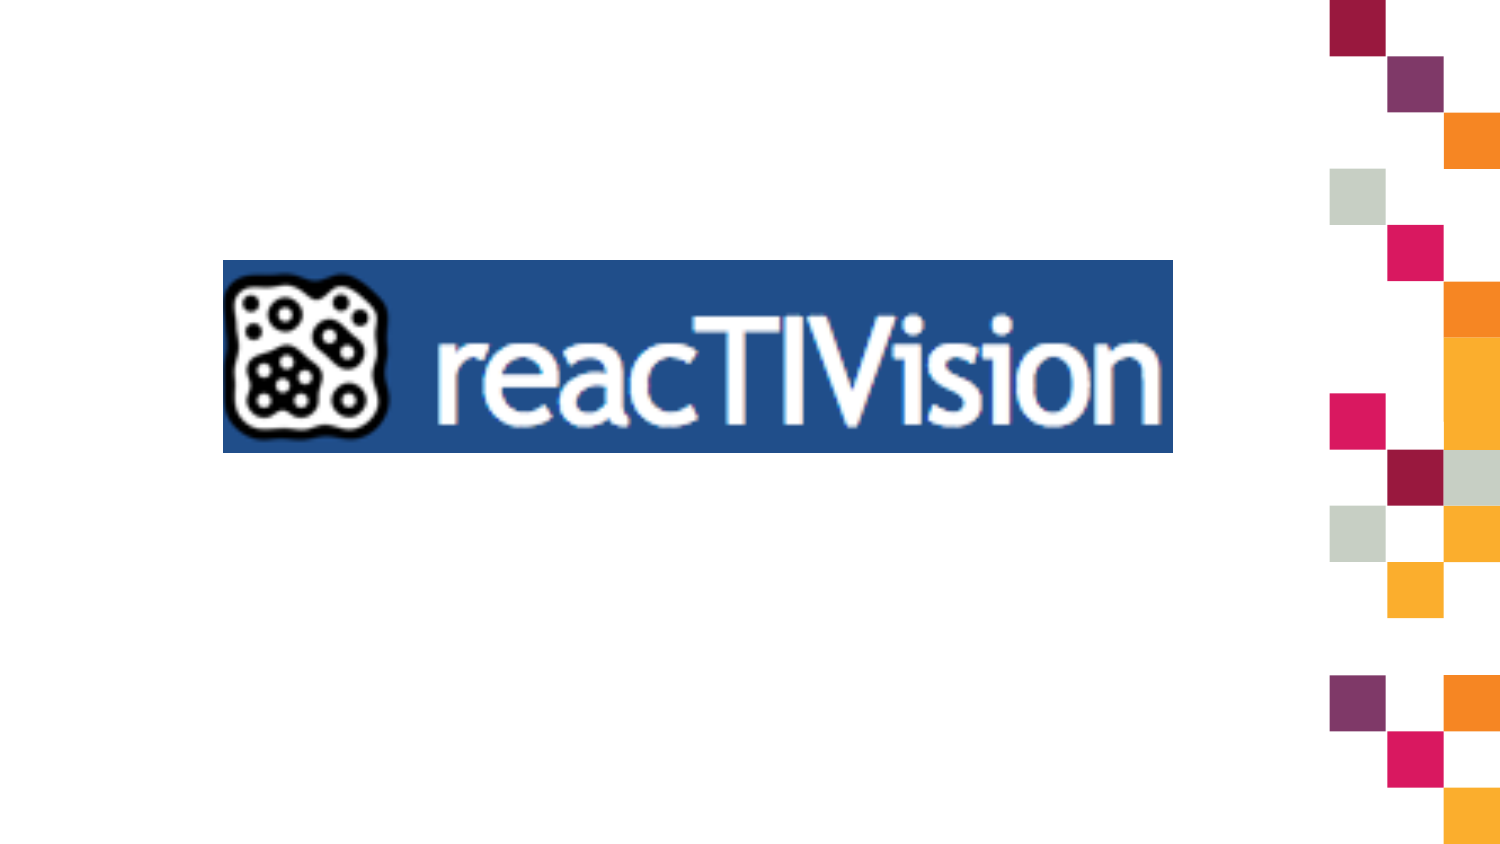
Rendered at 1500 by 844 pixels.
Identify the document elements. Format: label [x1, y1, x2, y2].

picture [222, 260, 1173, 454]
